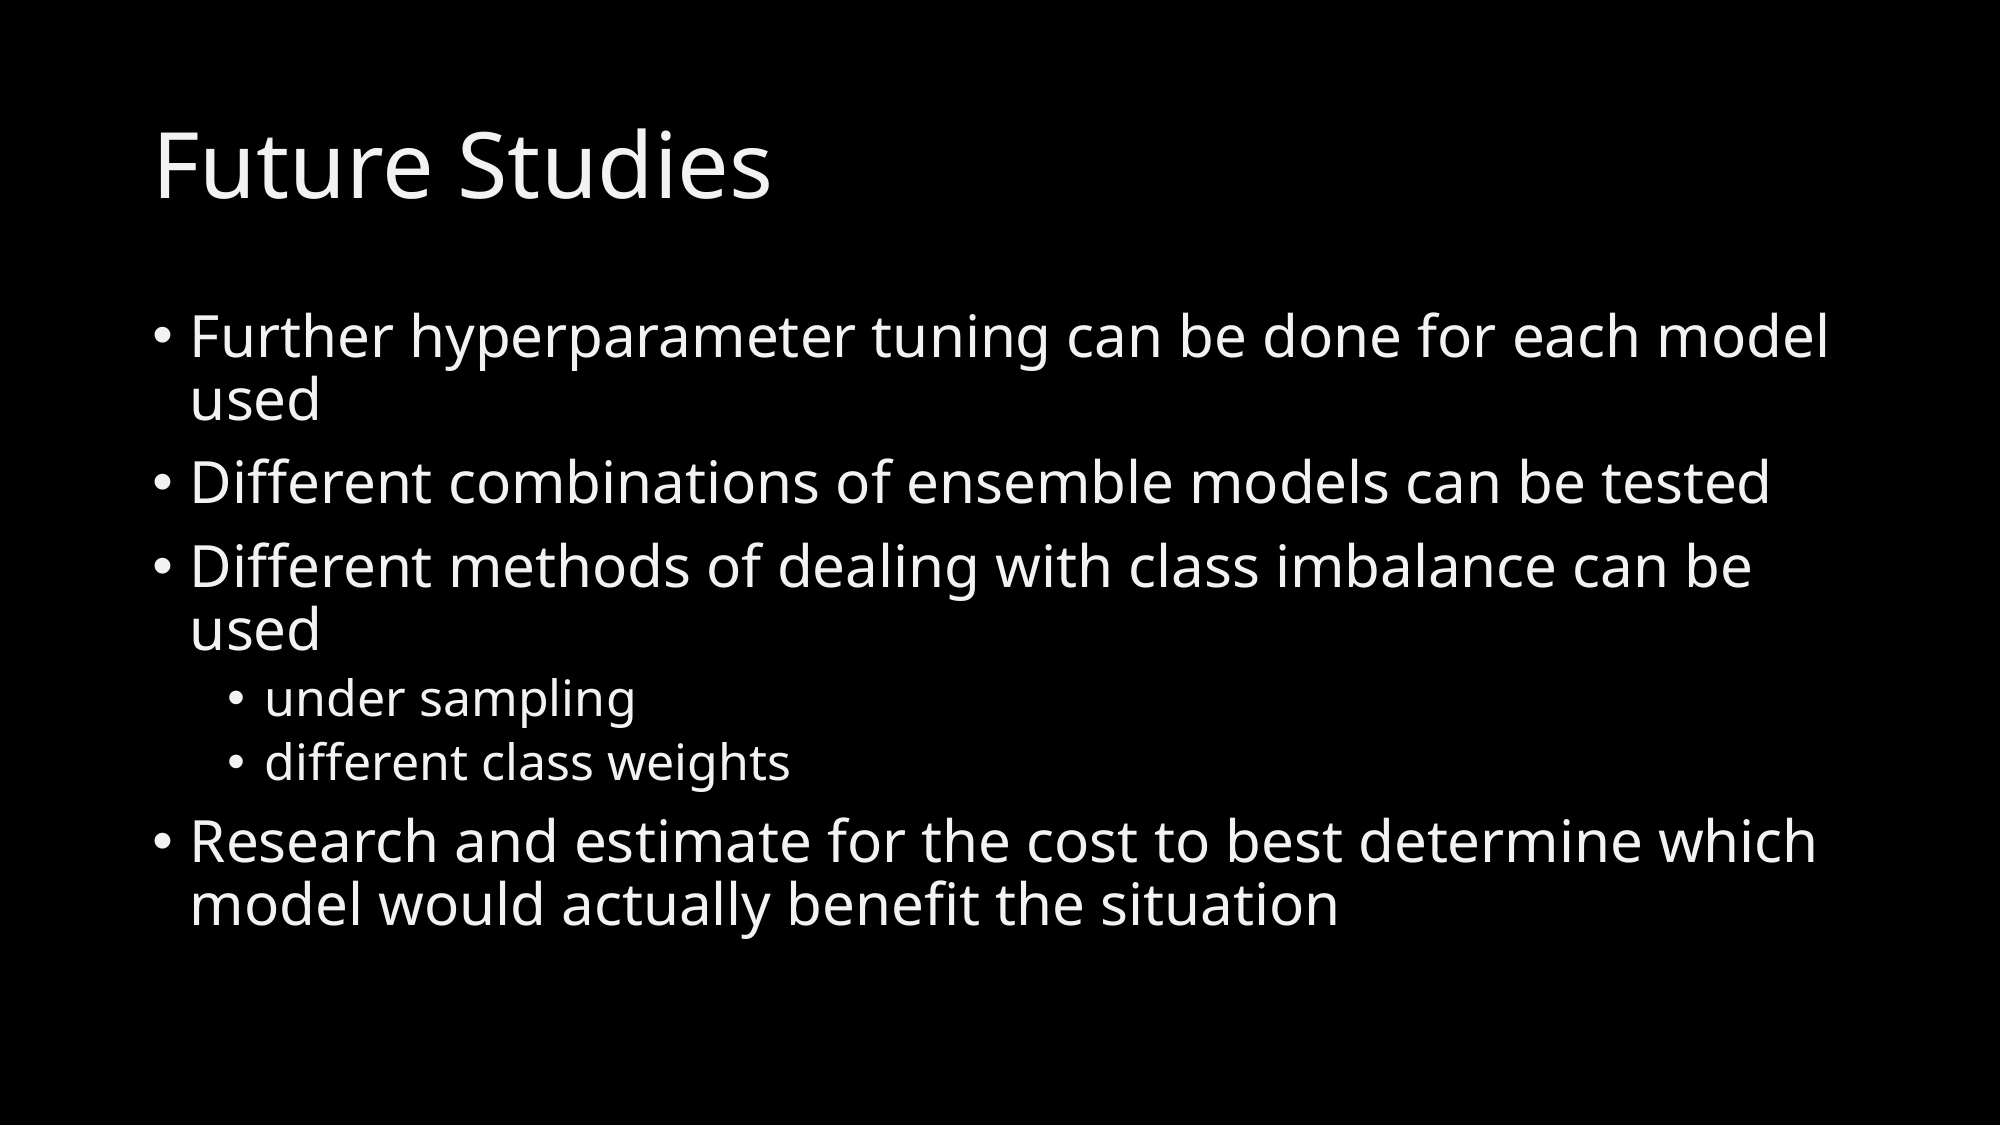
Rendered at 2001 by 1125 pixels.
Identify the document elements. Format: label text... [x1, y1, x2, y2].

title Future Studies [137, 59, 1863, 278]
list Further hyperparameter tuning can be done for each model used Different combinations of ensemble models can be tested Different methods of dealing with class imbalance can be used under sampling different class weights Research and estimate for the cost to best determine which model would actually benefit the situation [137, 299, 1863, 1014]
